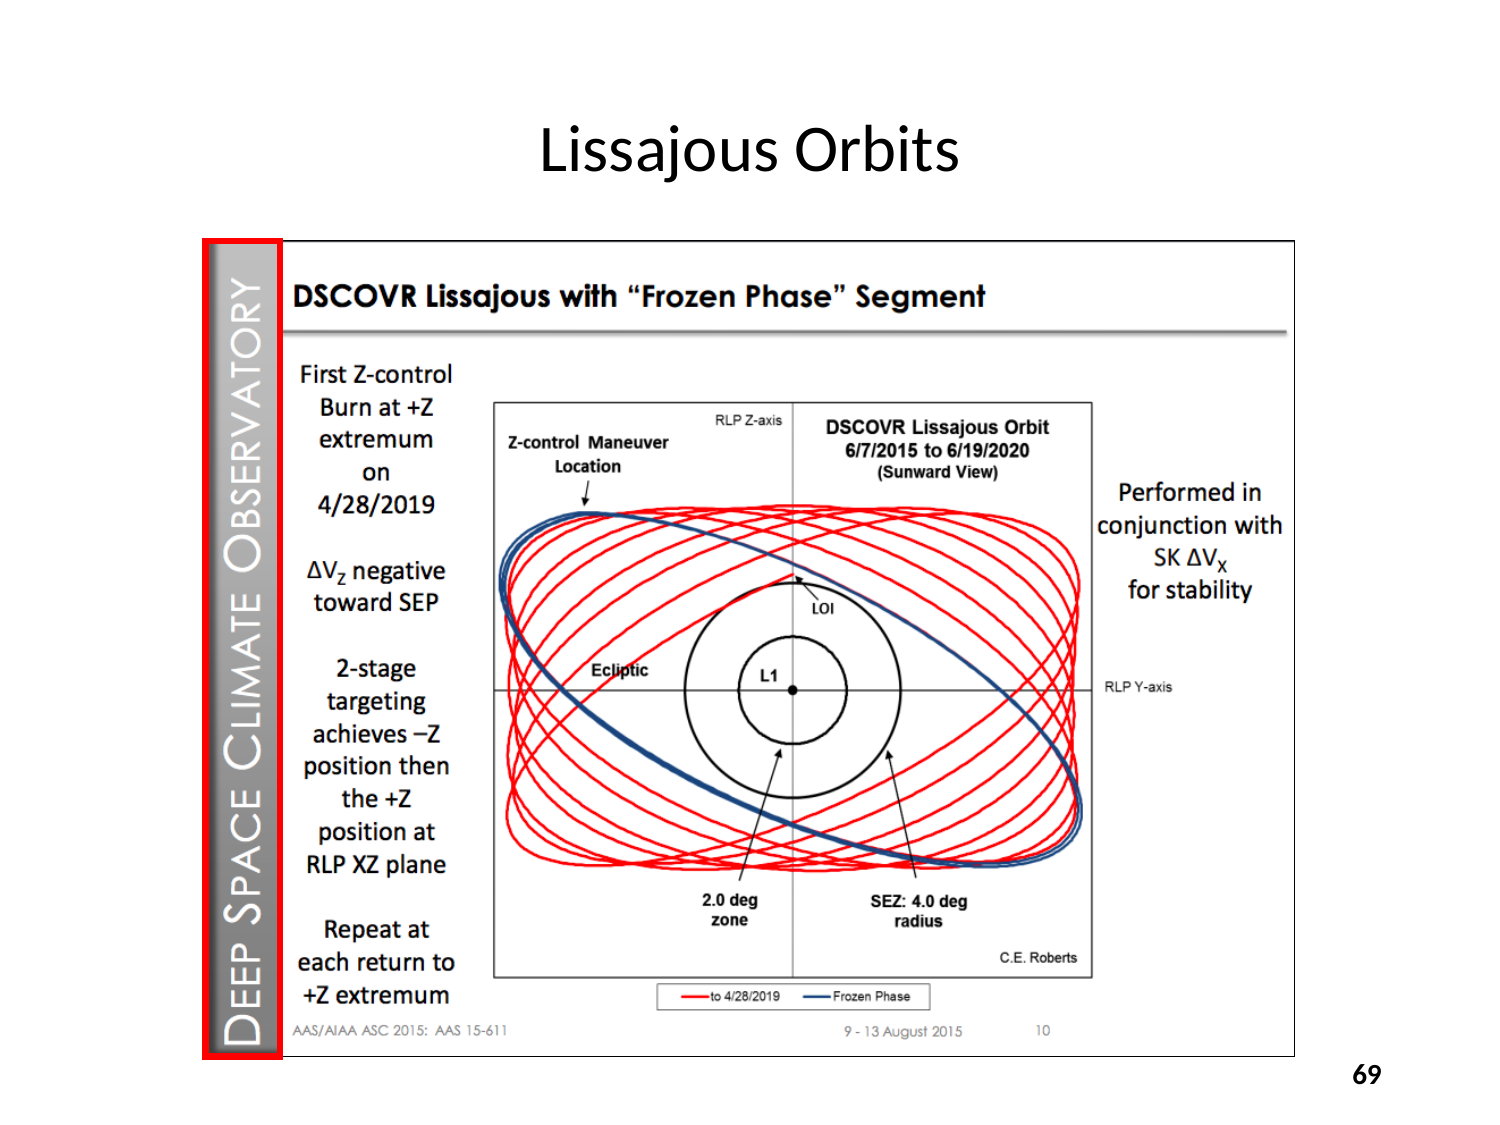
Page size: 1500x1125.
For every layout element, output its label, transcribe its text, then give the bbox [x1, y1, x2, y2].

picture [205, 240, 1295, 1057]
title Lissajous Orbits [103, 59, 1397, 241]
slide_number 69 [1059, 1042, 1397, 1103]
